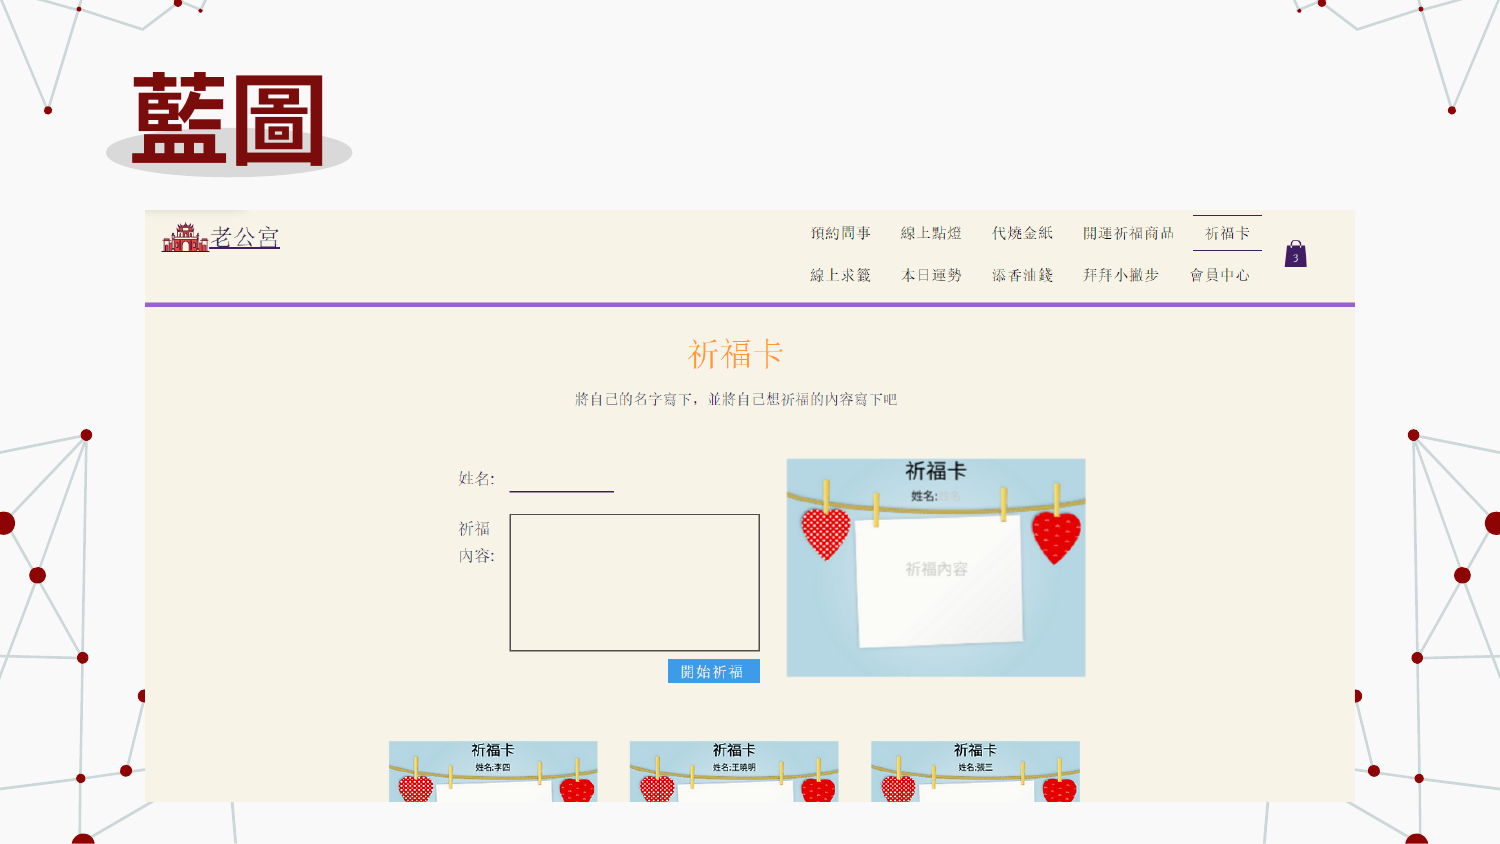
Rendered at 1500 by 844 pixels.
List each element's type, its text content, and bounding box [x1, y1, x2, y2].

picture [145, 210, 1355, 802]
text_box [106, 147, 353, 178]
title 藍圖 [108, 42, 351, 153]
